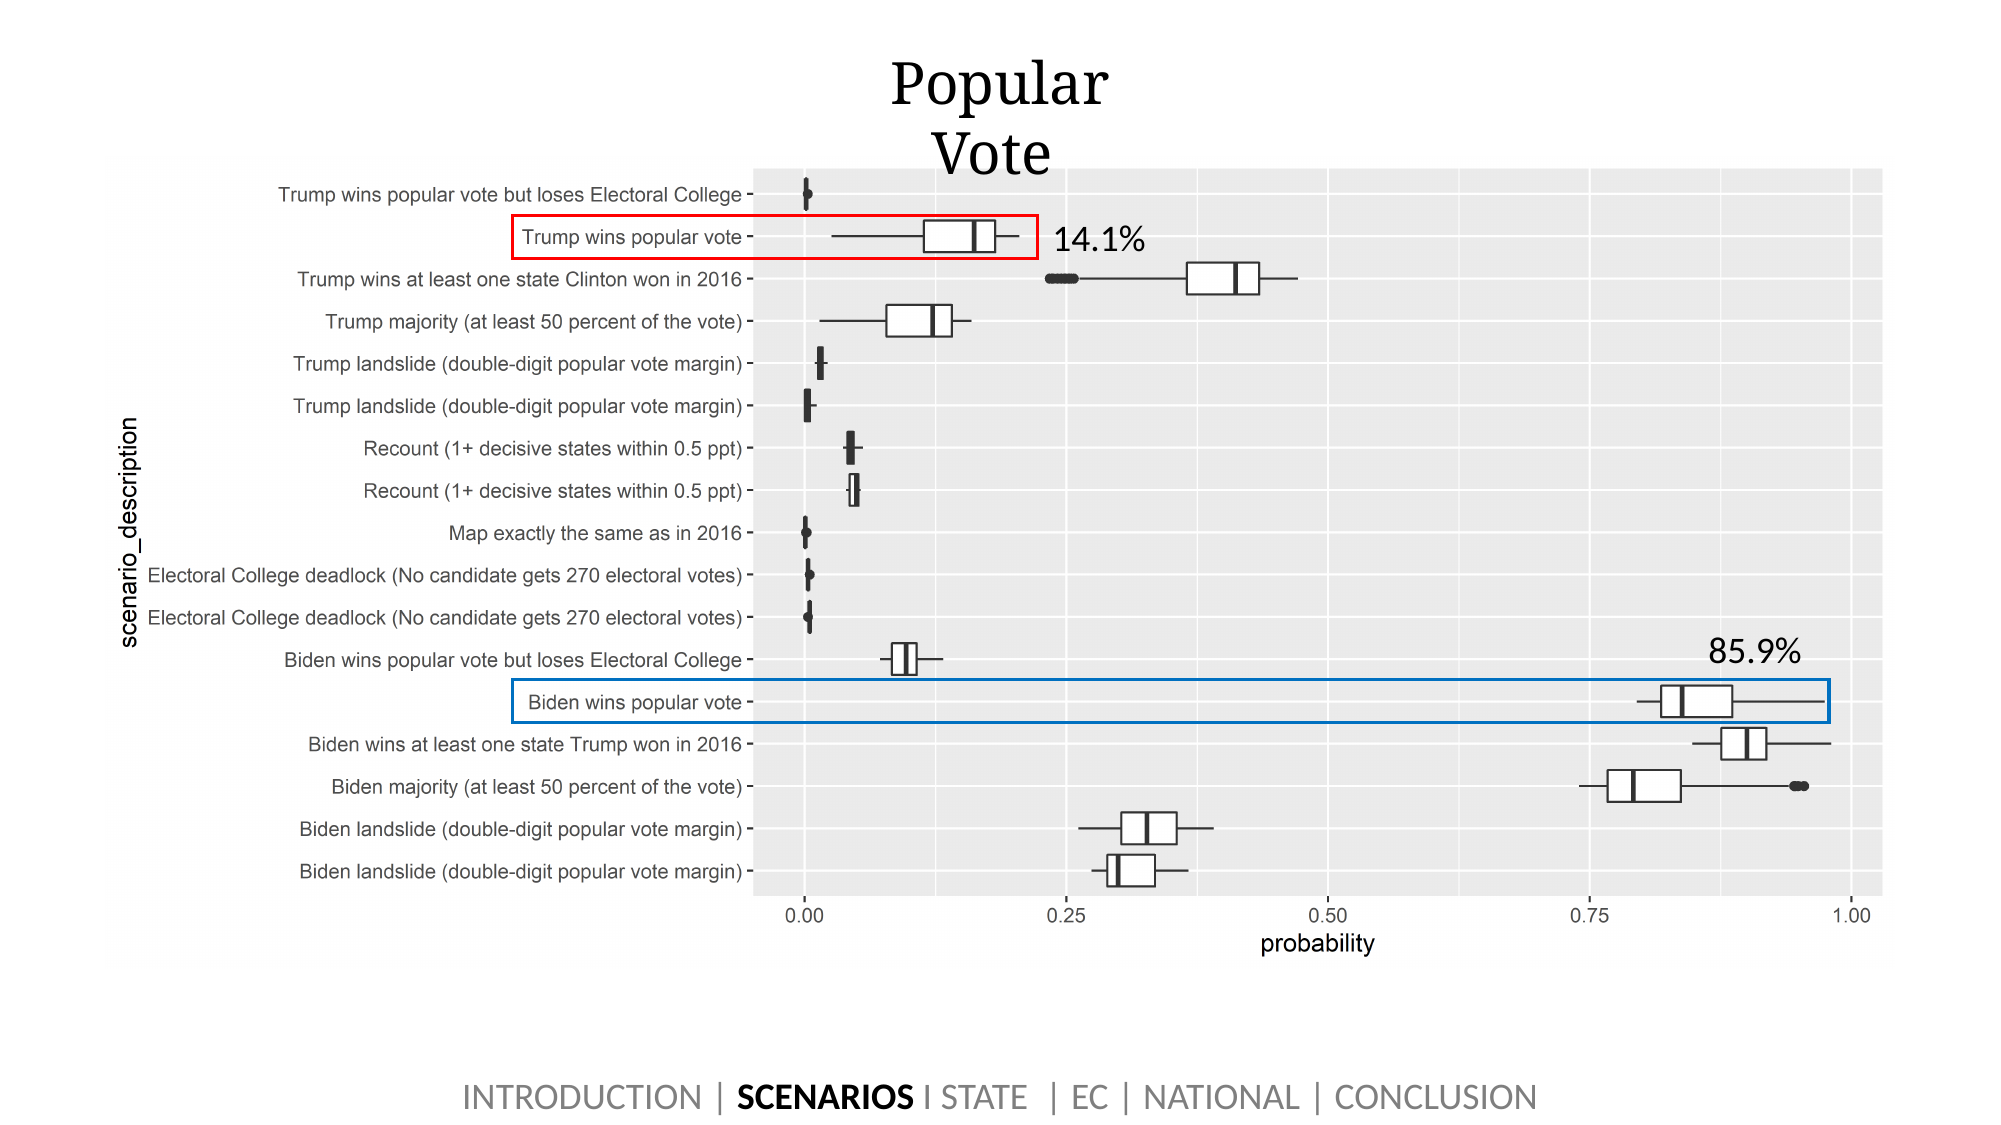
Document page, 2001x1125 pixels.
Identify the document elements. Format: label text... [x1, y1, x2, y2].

text_box INTRODUCTION | SCENARIOS I STATE | EC | NATIONAL | CONCLUSION​​ [265, 1064, 1735, 1125]
picture [105, 156, 1895, 969]
text_box Popular Vote [808, 38, 1192, 156]
